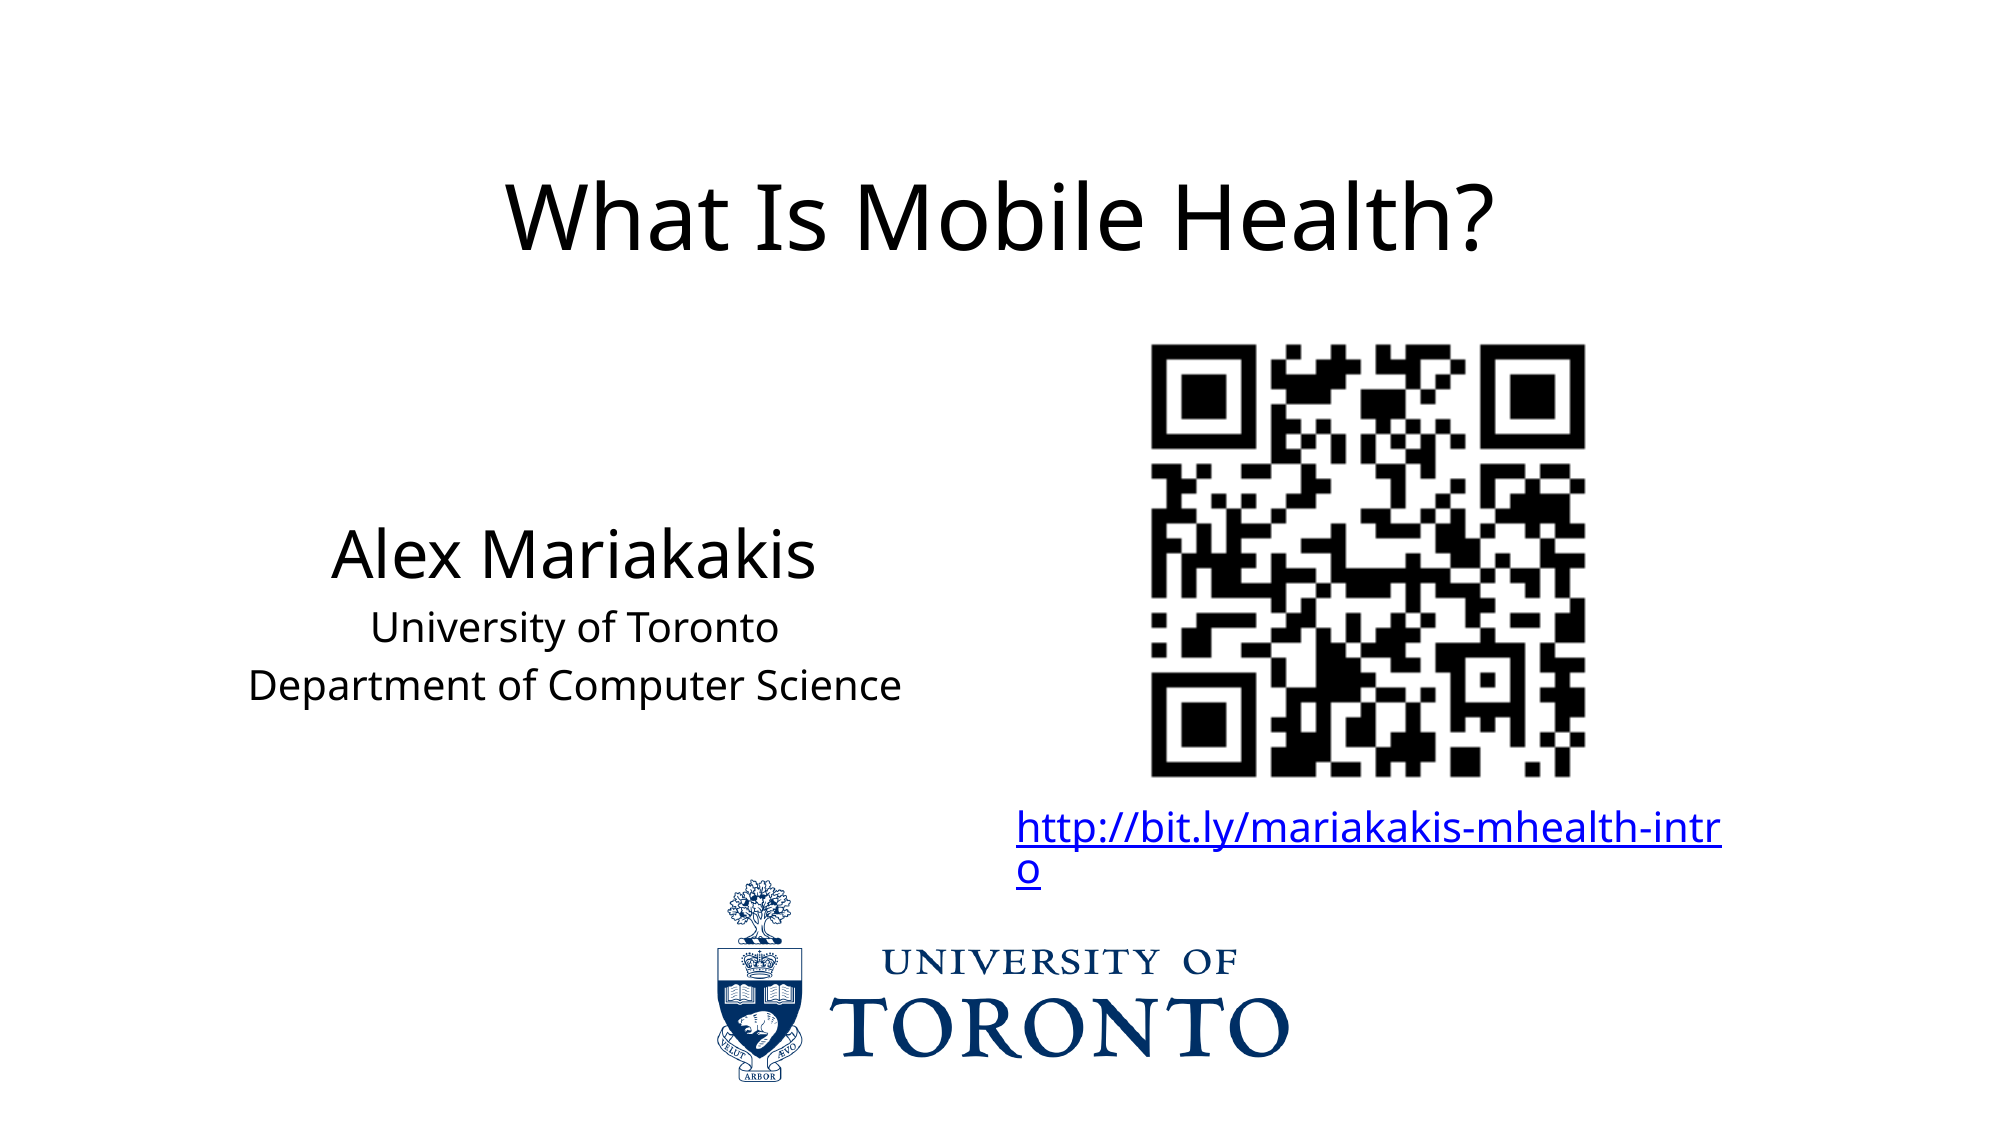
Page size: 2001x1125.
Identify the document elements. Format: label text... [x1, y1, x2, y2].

title What Is Mobile Health? [125, 76, 1875, 352]
subtitle Alex Mariakakis University of Toronto Department of Computer Science [149, 403, 1000, 818]
picture [687, 859, 1313, 1117]
text_box http://bit.ly/mariakakis-mhealth-intro [1001, 793, 1738, 865]
picture [1120, 312, 1618, 811]
